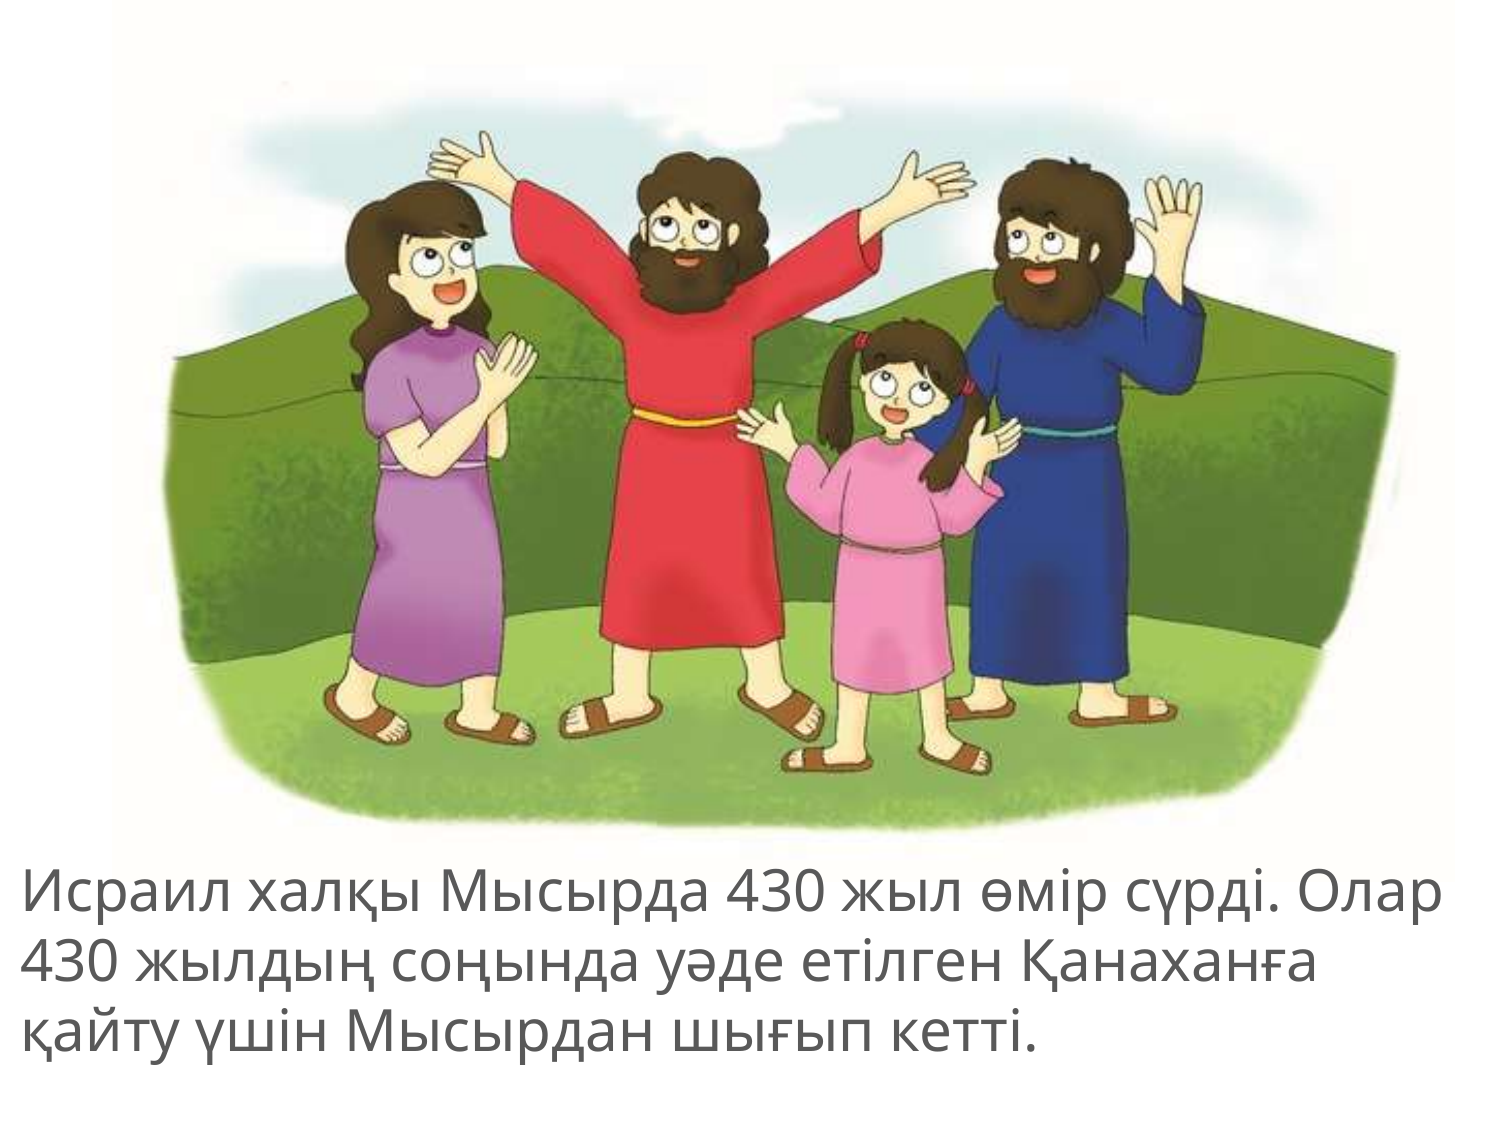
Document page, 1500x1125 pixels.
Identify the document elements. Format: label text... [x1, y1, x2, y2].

text_box Исраил халқы Мысырда 430 жыл өмір сүрді. Олар 430 жылдың соңында уәде етілген Қанаханға қайту үшін Мысырдан шығып кетті. [5, 846, 1476, 1071]
picture [111, 0, 1455, 882]
